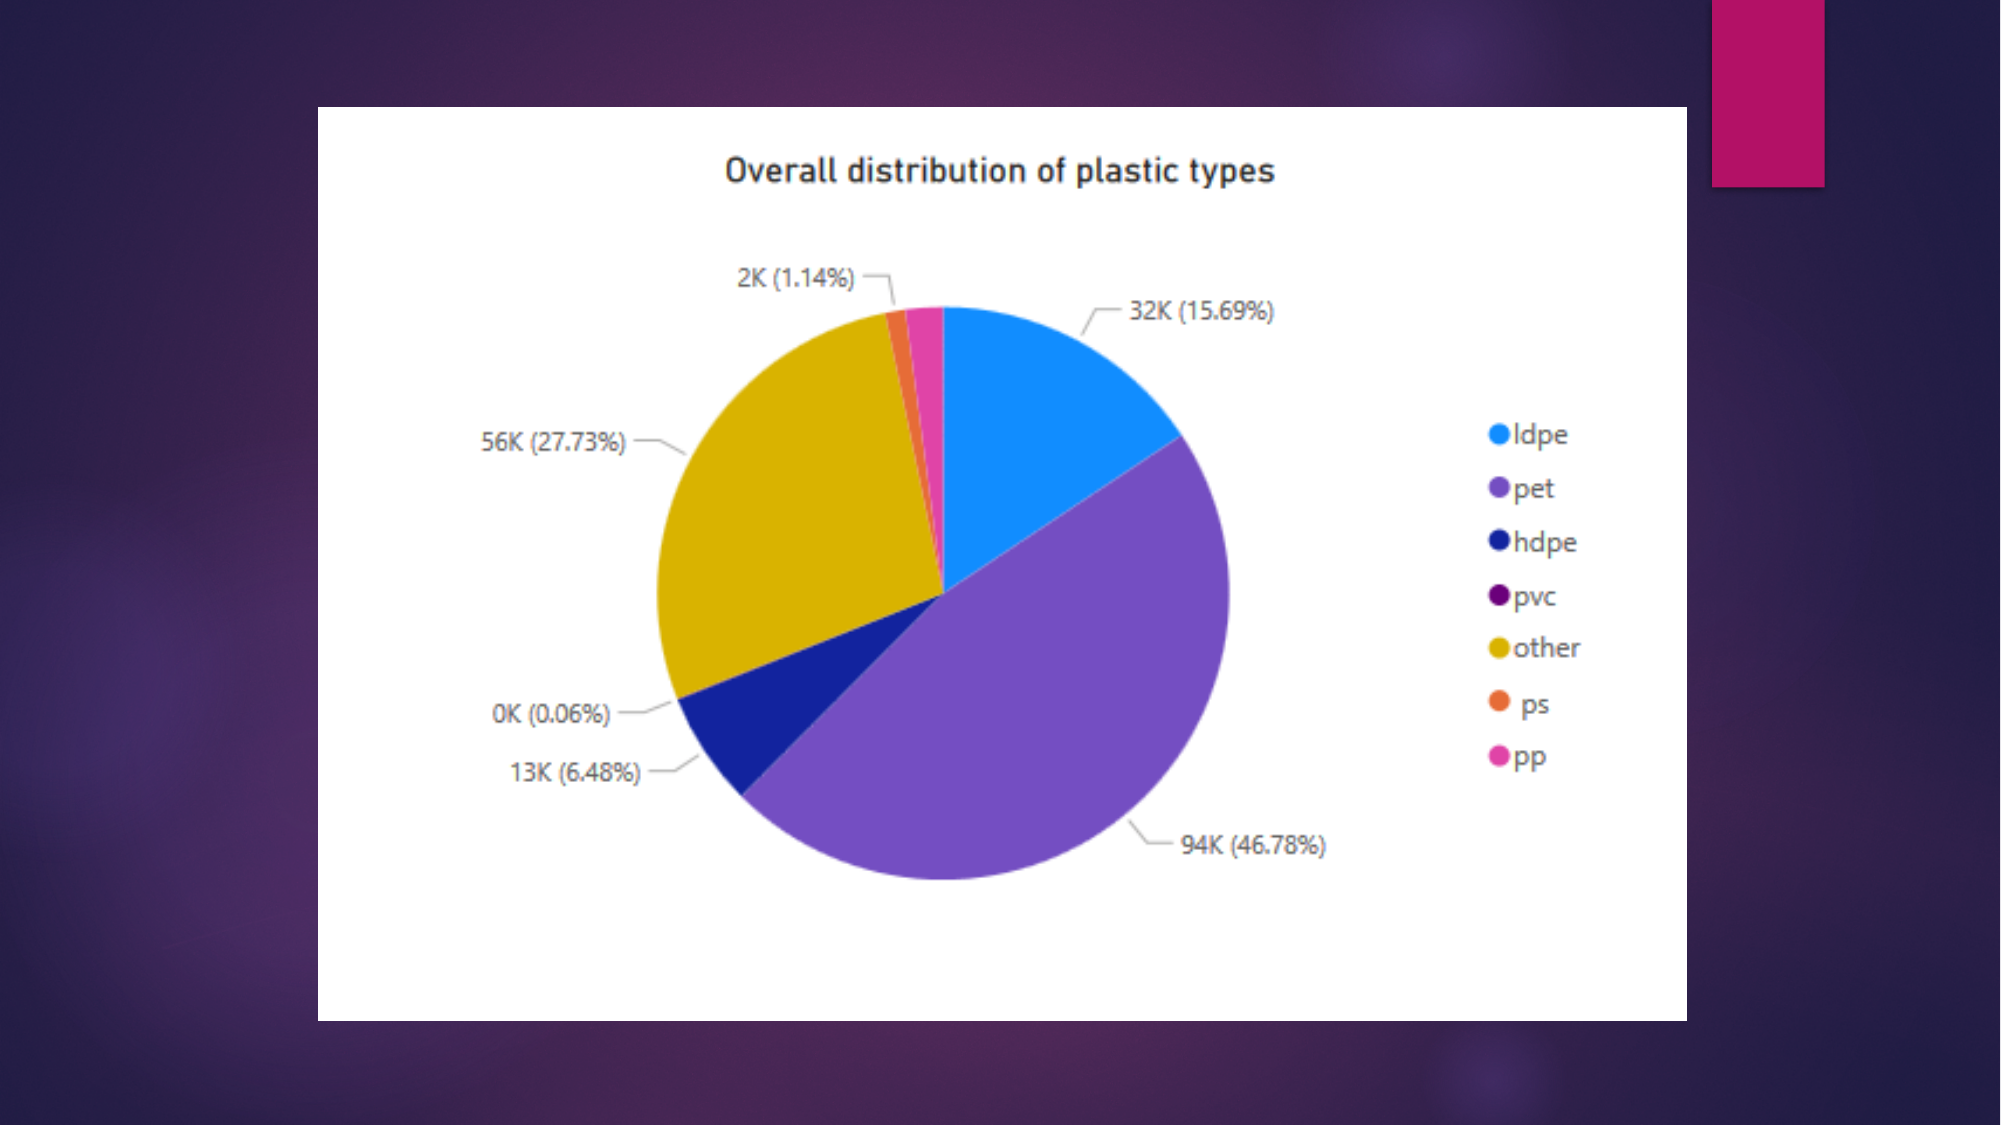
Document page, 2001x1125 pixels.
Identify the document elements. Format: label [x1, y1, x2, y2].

picture [0, 0, 1687, 1125]
